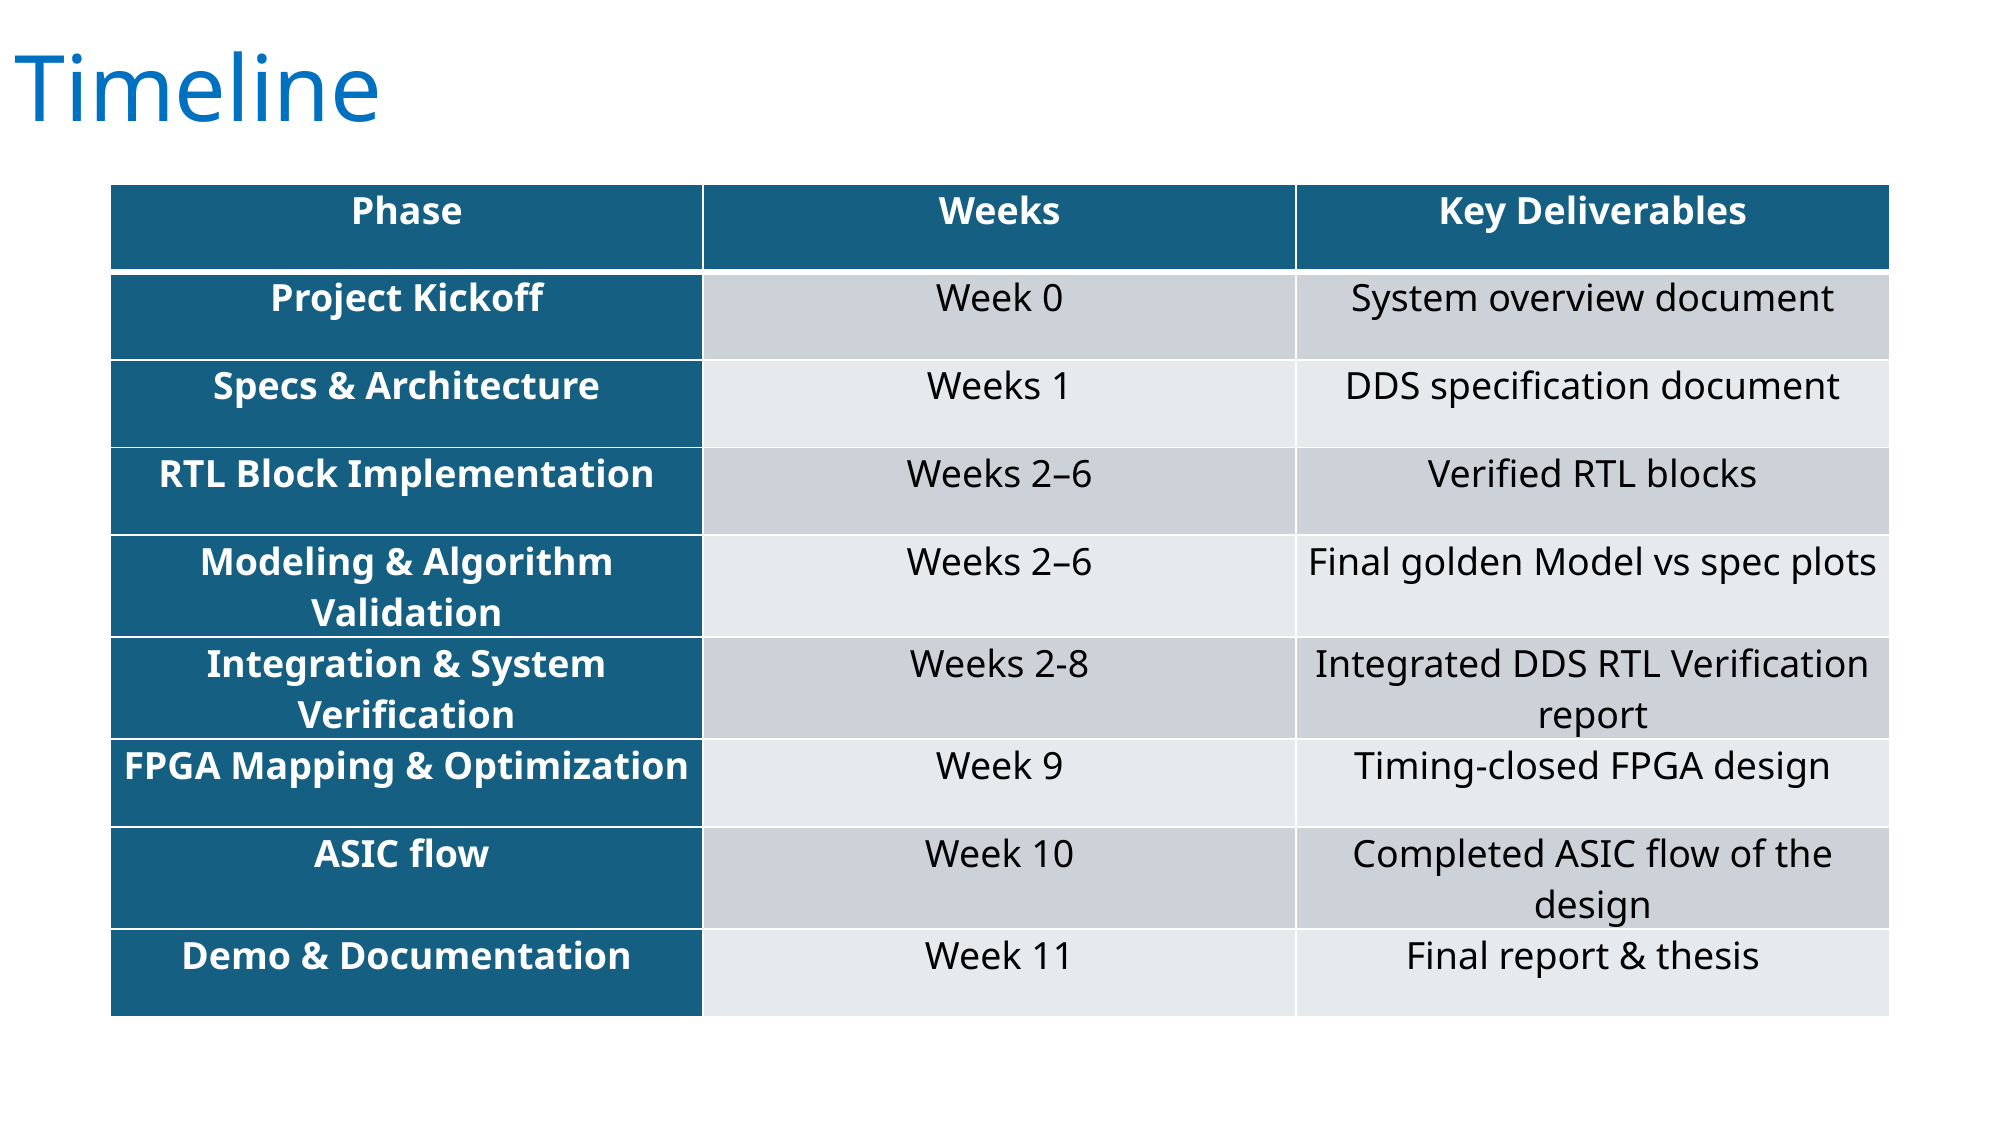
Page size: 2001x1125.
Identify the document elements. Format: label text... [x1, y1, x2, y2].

table_cell Integration & System Verification [111, 638, 702, 738]
table_cell Week 11 [704, 930, 1295, 1016]
table_cell Week 0 [704, 275, 1295, 359]
table_header Key Deliverables [1297, 185, 1889, 269]
table_cell Final report & thesis [1297, 930, 1889, 1016]
table_cell DDS specification document [1297, 361, 1889, 447]
table_cell Week 9 [704, 740, 1295, 826]
table_cell FPGA Mapping & Optimization [111, 740, 702, 826]
table_cell Weeks 2–6 [704, 448, 1295, 534]
table_cell RTL Block Implementation [111, 448, 702, 534]
table_cell Completed ASIC flow of the design [1297, 828, 1889, 928]
table_cell Specs & Architecture [111, 361, 702, 447]
table_cell Week 10 [704, 828, 1295, 928]
table_cell Project Kickoff [111, 275, 702, 359]
table_cell Integrated DDS RTL Verification report [1297, 638, 1889, 738]
table_cell Weeks 2-8 [704, 638, 1295, 738]
table_cell Weeks 2–6 [704, 536, 1295, 636]
table_cell ASIC flow [111, 828, 702, 928]
table_cell Final golden Model vs spec plots [1297, 536, 1889, 636]
table_cell Demo & Documentation [111, 930, 702, 1016]
table_header Weeks [704, 185, 1295, 269]
table_cell Modeling & Algorithm Validation [111, 536, 702, 636]
table_cell Weeks 1 [704, 361, 1295, 447]
table_cell System overview document [1297, 275, 1889, 359]
table_cell Timing-closed FPGA design [1297, 740, 1889, 826]
table_header Phase [111, 185, 702, 269]
table_cell Verified RTL blocks [1297, 448, 1889, 534]
title Timeline [0, 0, 2000, 185]
